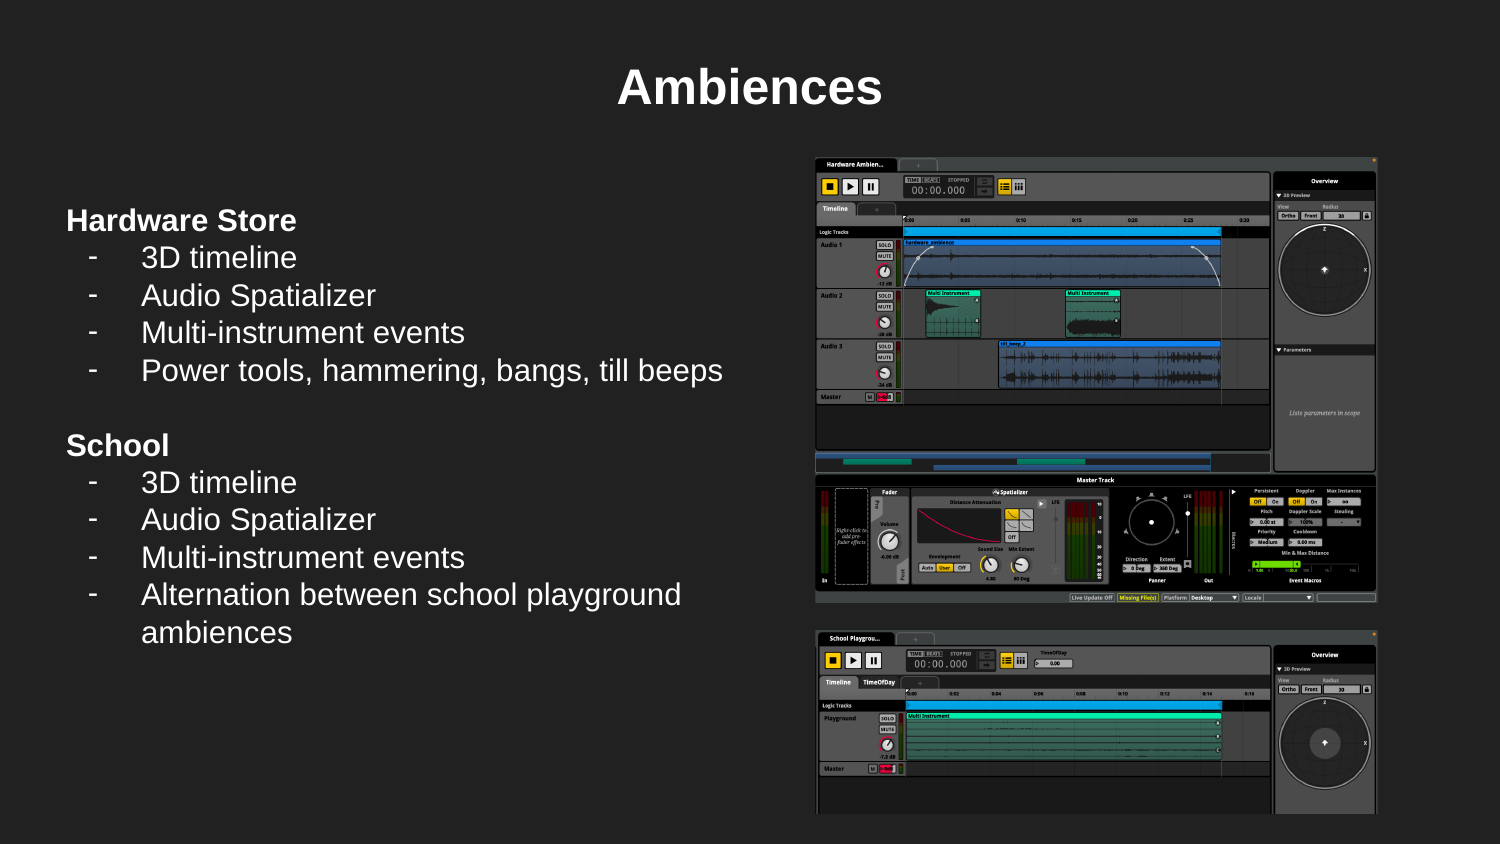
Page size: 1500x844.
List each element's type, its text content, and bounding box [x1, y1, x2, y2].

title Ambiences [51, 57, 1449, 130]
picture [815, 629, 1378, 814]
picture [815, 156, 1378, 604]
subtitle Hardware Store 3D timeline Audio Spatializer Multi-instrument events Power tools, hammering, bangs, till beeps School 3D timeline Audio Spatializer Multi-instrument events Alternation between school playground ambiences [51, 185, 766, 784]
